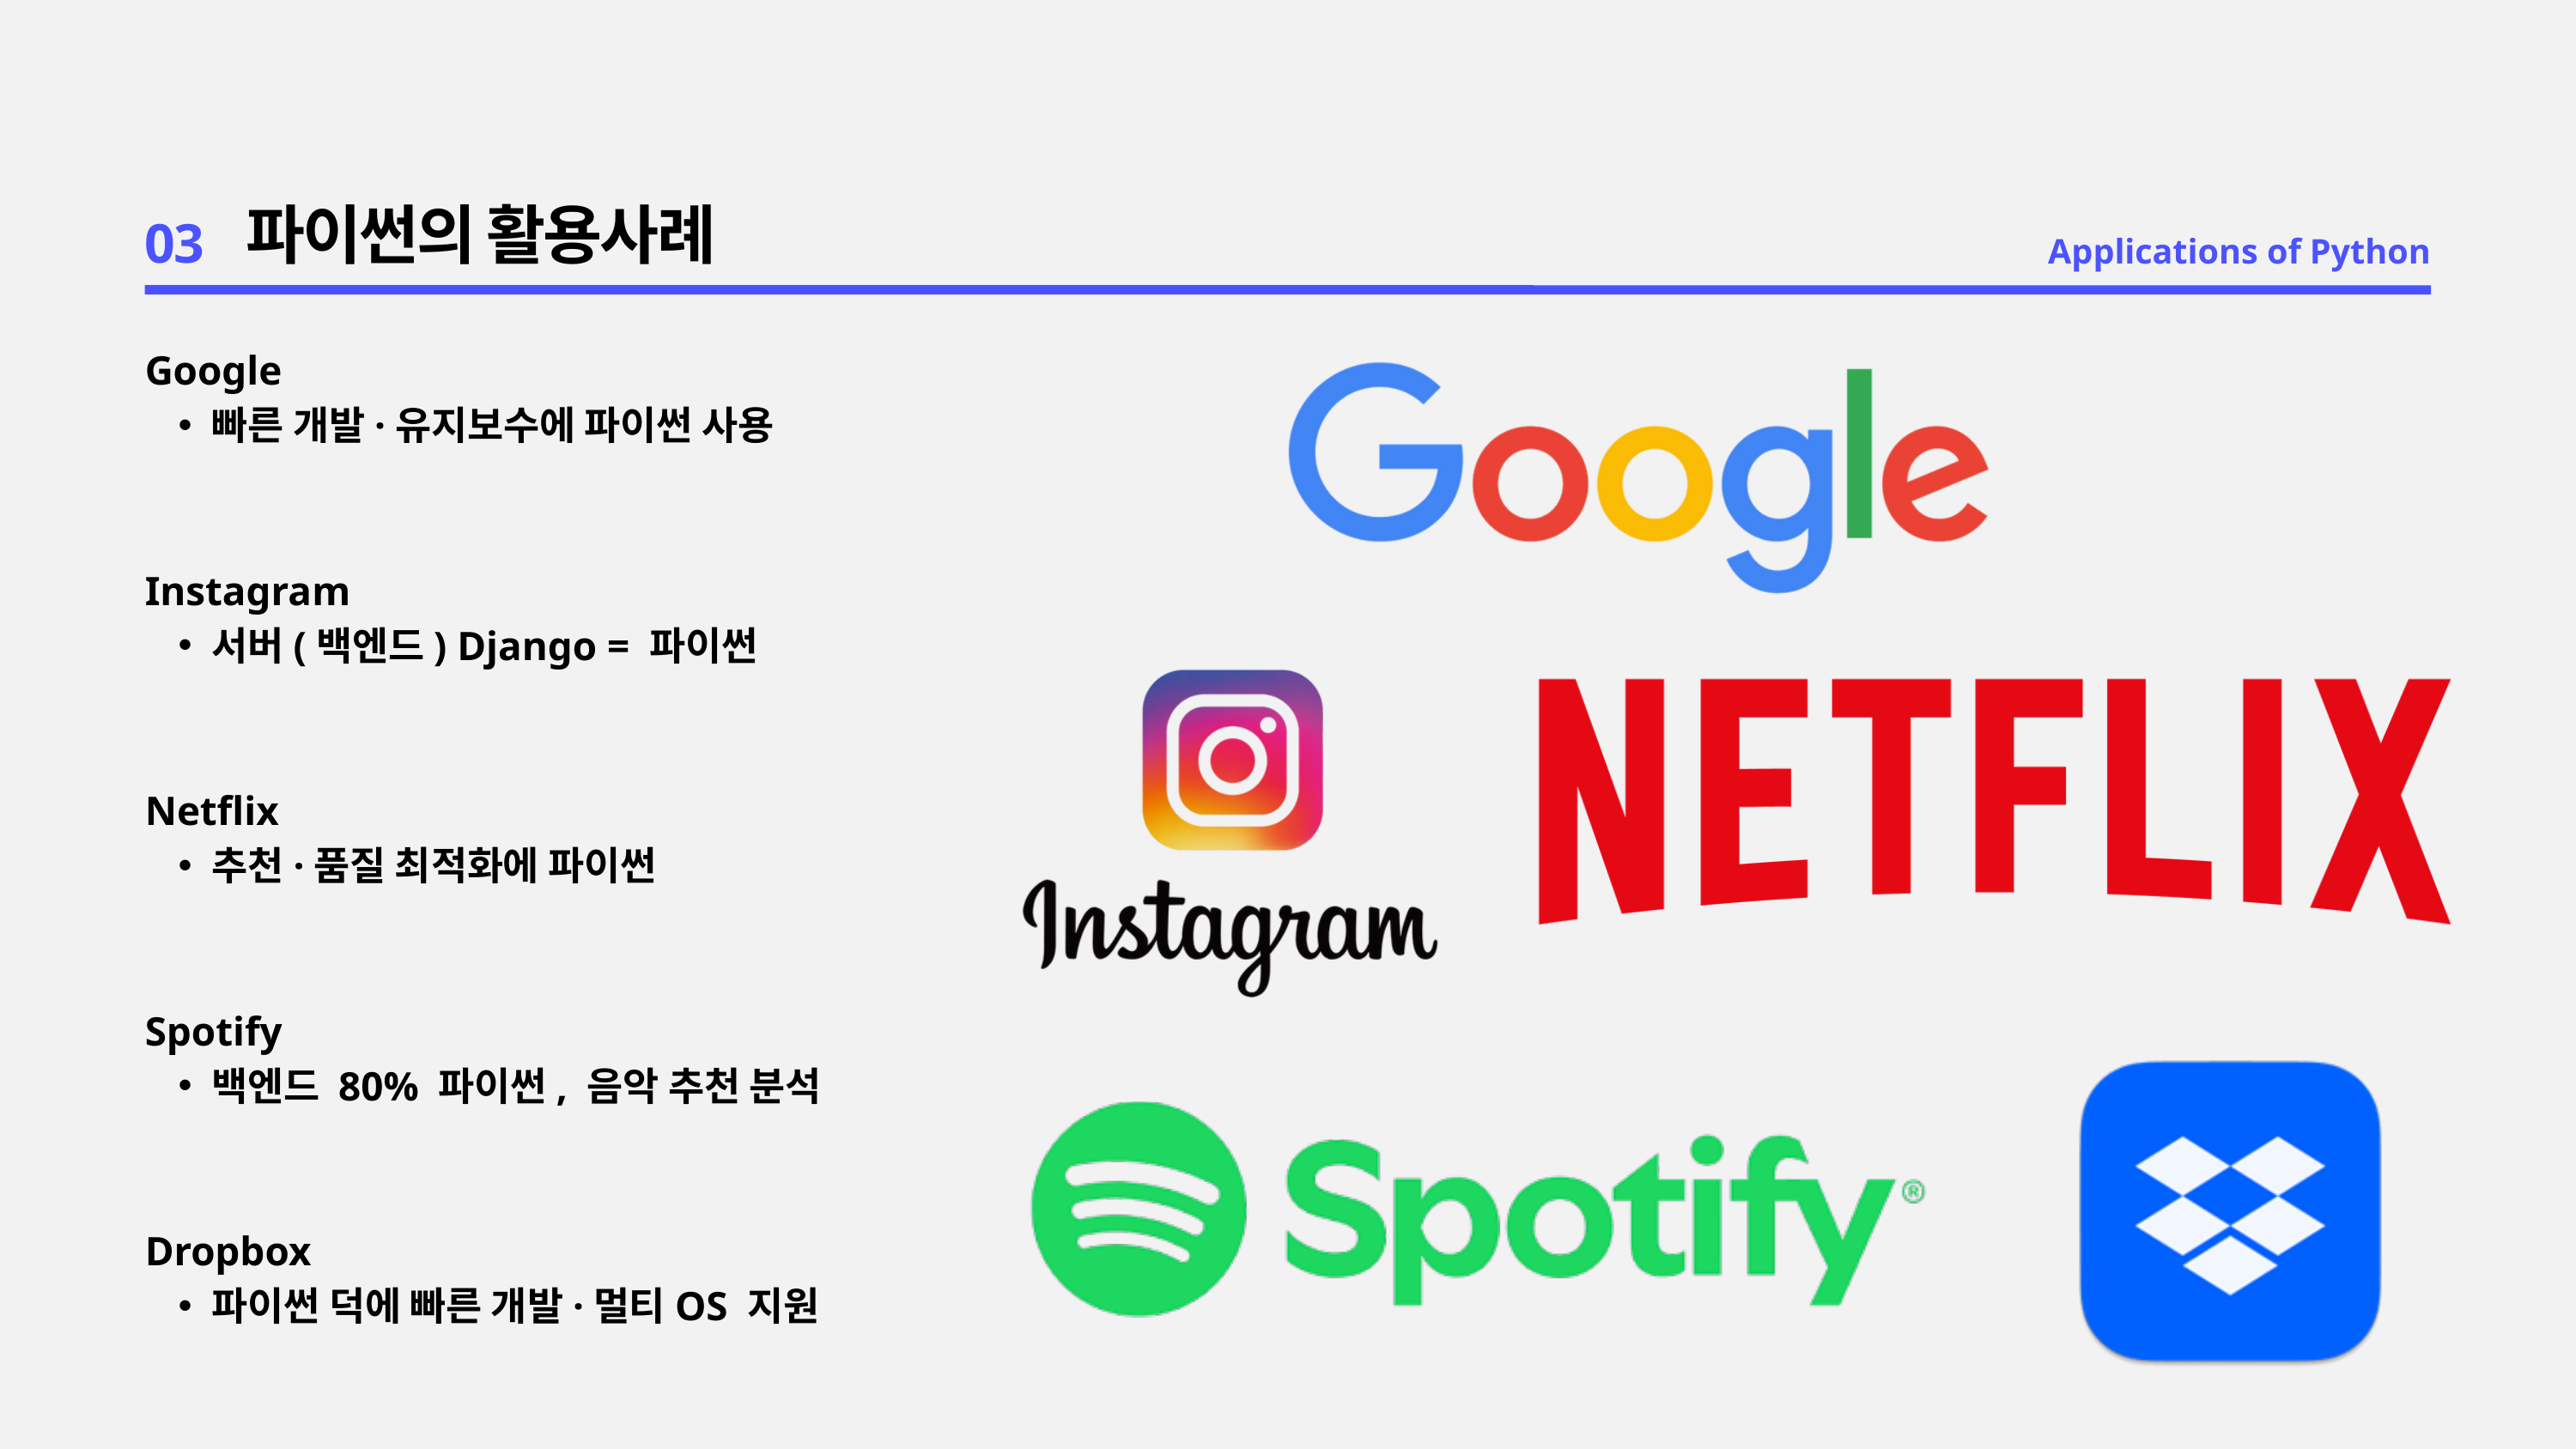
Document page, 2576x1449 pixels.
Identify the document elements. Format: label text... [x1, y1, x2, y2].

text_box [1507, 649, 2481, 946]
text_box 파이썬의 활용사례 [246, 181, 1452, 271]
text_box Applications of Python [1425, 223, 2432, 271]
text_box [1005, 649, 1452, 1027]
text_box 03 [144, 167, 246, 275]
text_box [2044, 1026, 2417, 1397]
text_box [1287, 361, 1994, 602]
text_box [1029, 1101, 1929, 1318]
text_box Google 빠른 개발·유지보수에 파이썬 사용 Instagram 서버(백엔드) Django = 파이썬 Netflix 추천·품질 최적화에 파이썬 Spotify 백엔드 80% 파이썬, 음악 추천 분석 Dropbox 파이썬 덕에 빠른 개발·멀티OS 지원 [144, 337, 2432, 1384]
